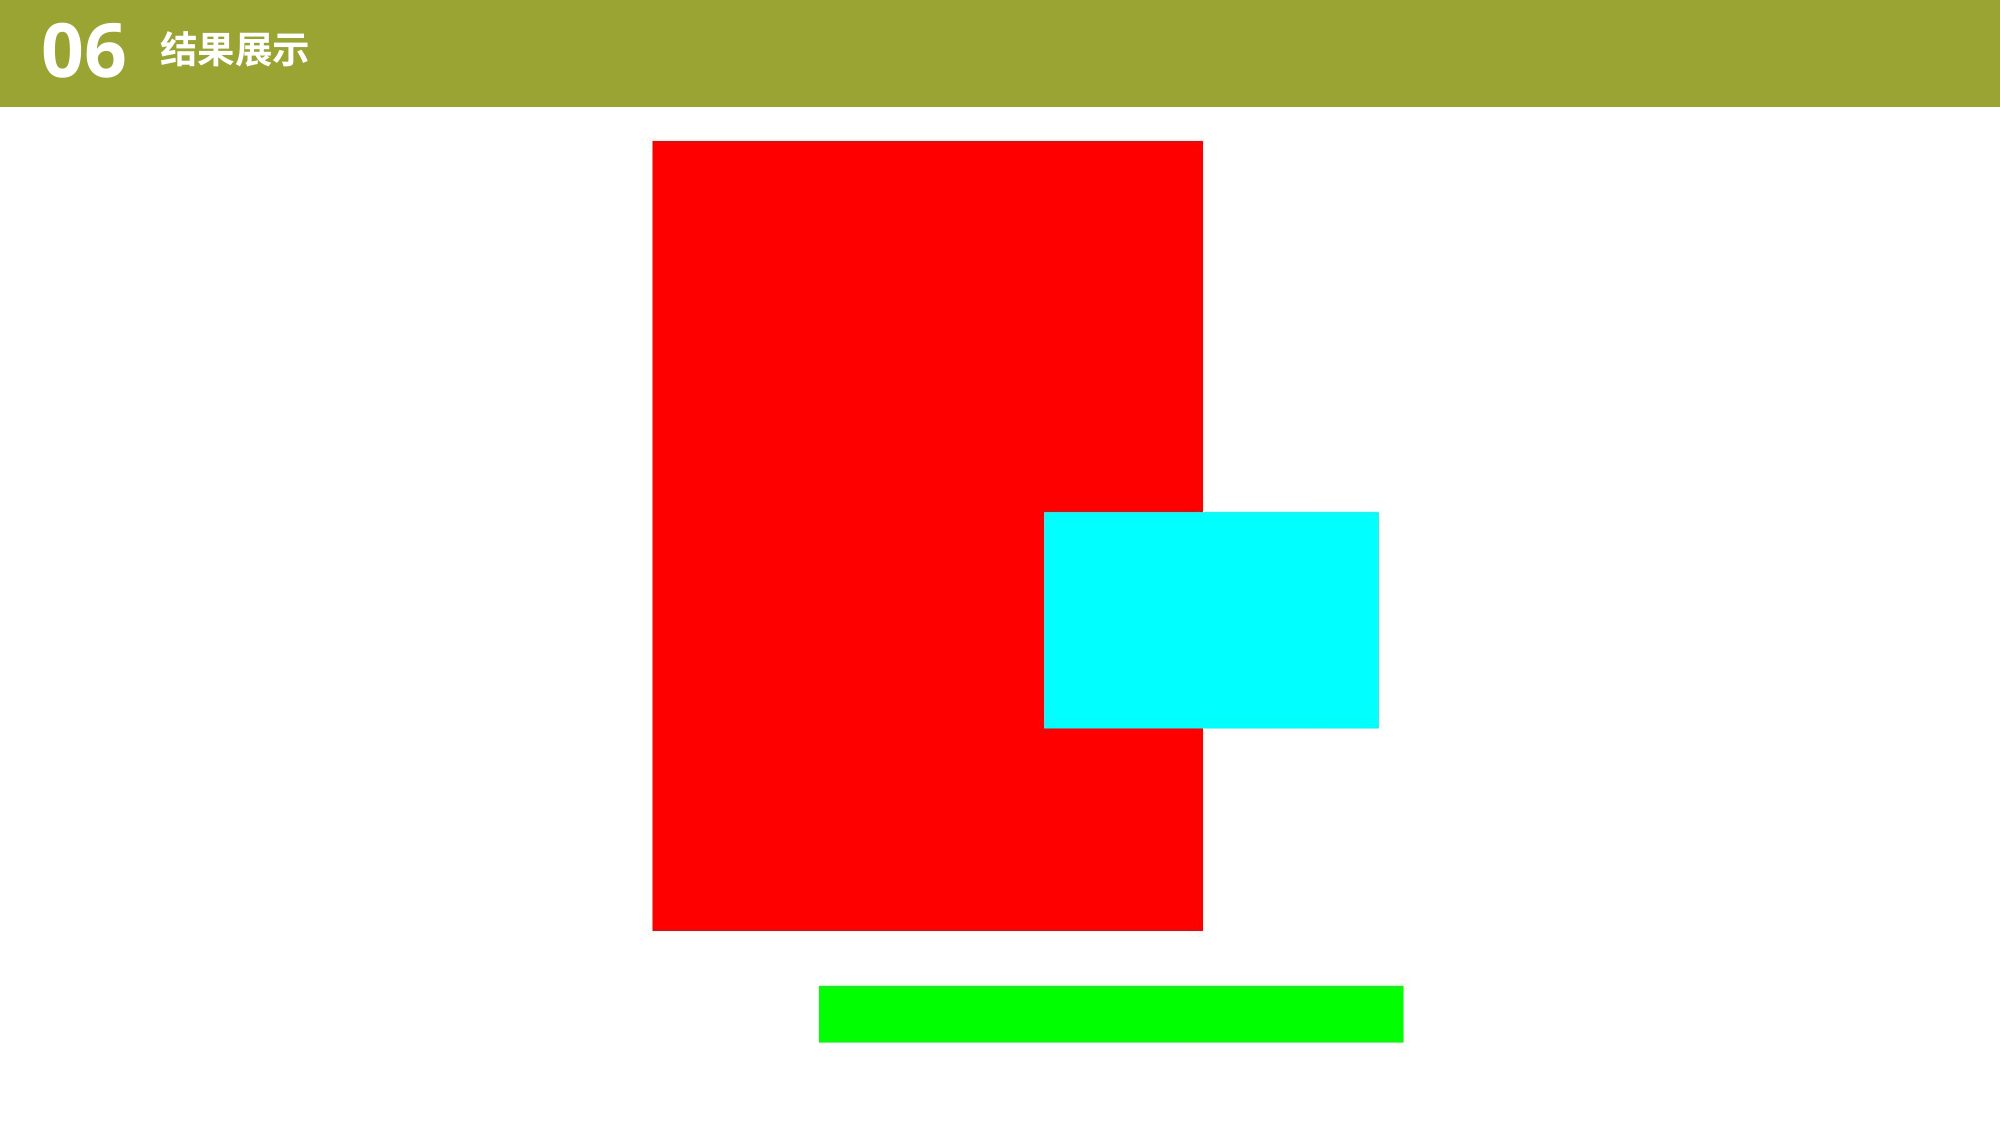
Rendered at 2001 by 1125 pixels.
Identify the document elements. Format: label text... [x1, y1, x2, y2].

picture [254, 138, 1905, 1067]
list 结果展示 [146, 23, 772, 84]
list 06 [26, 13, 146, 93]
